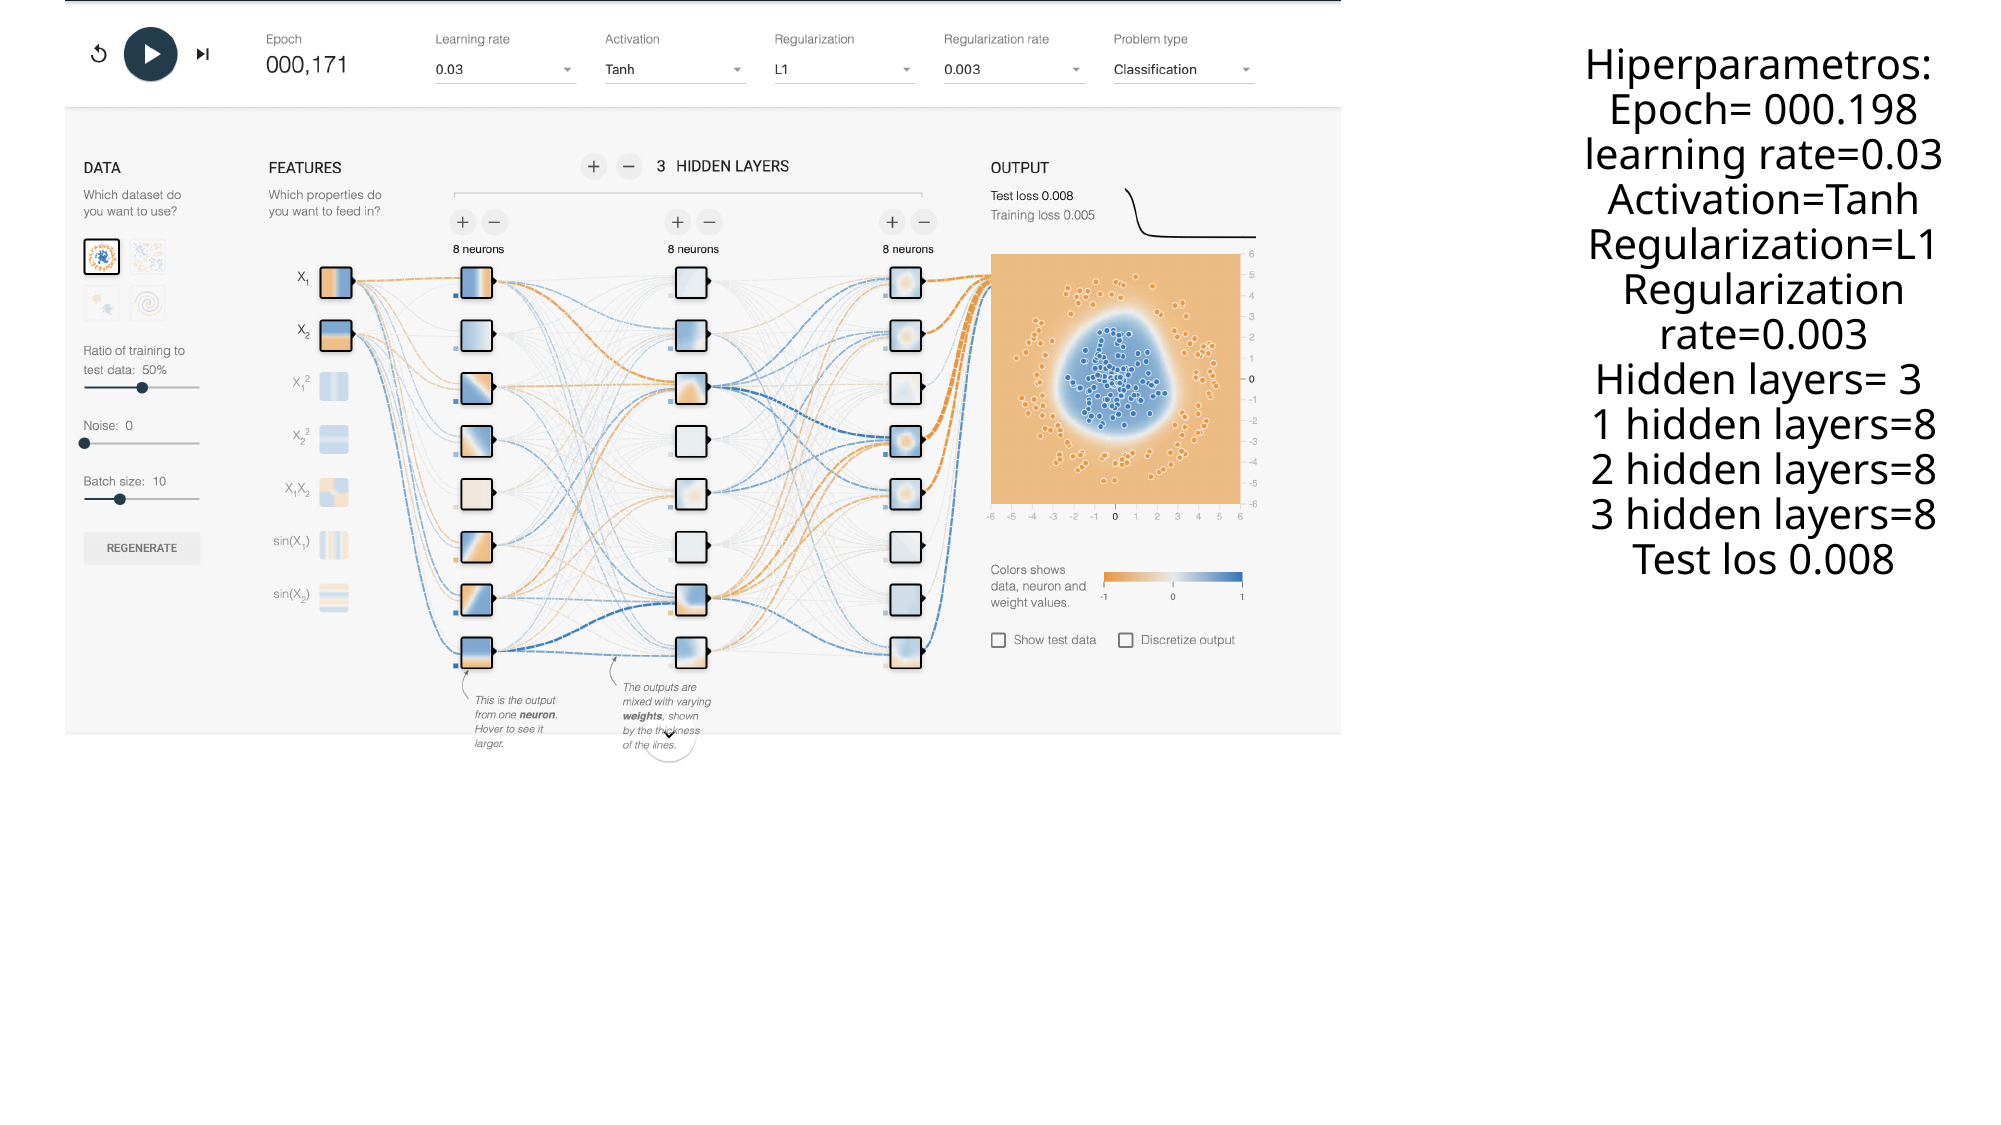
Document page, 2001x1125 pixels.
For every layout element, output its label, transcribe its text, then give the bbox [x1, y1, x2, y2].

title Hiperparametros: Epoch= 000.198 learning rate=0.03 Activation=Tanh Regularization=L1 Regularization rate=0.003 Hidden layers= 3 1 hidden layers=8 2 hidden layers=8 3 hidden layers=8 Test los 0.008 [1513, 188, 2000, 591]
picture [64, 0, 1341, 768]
